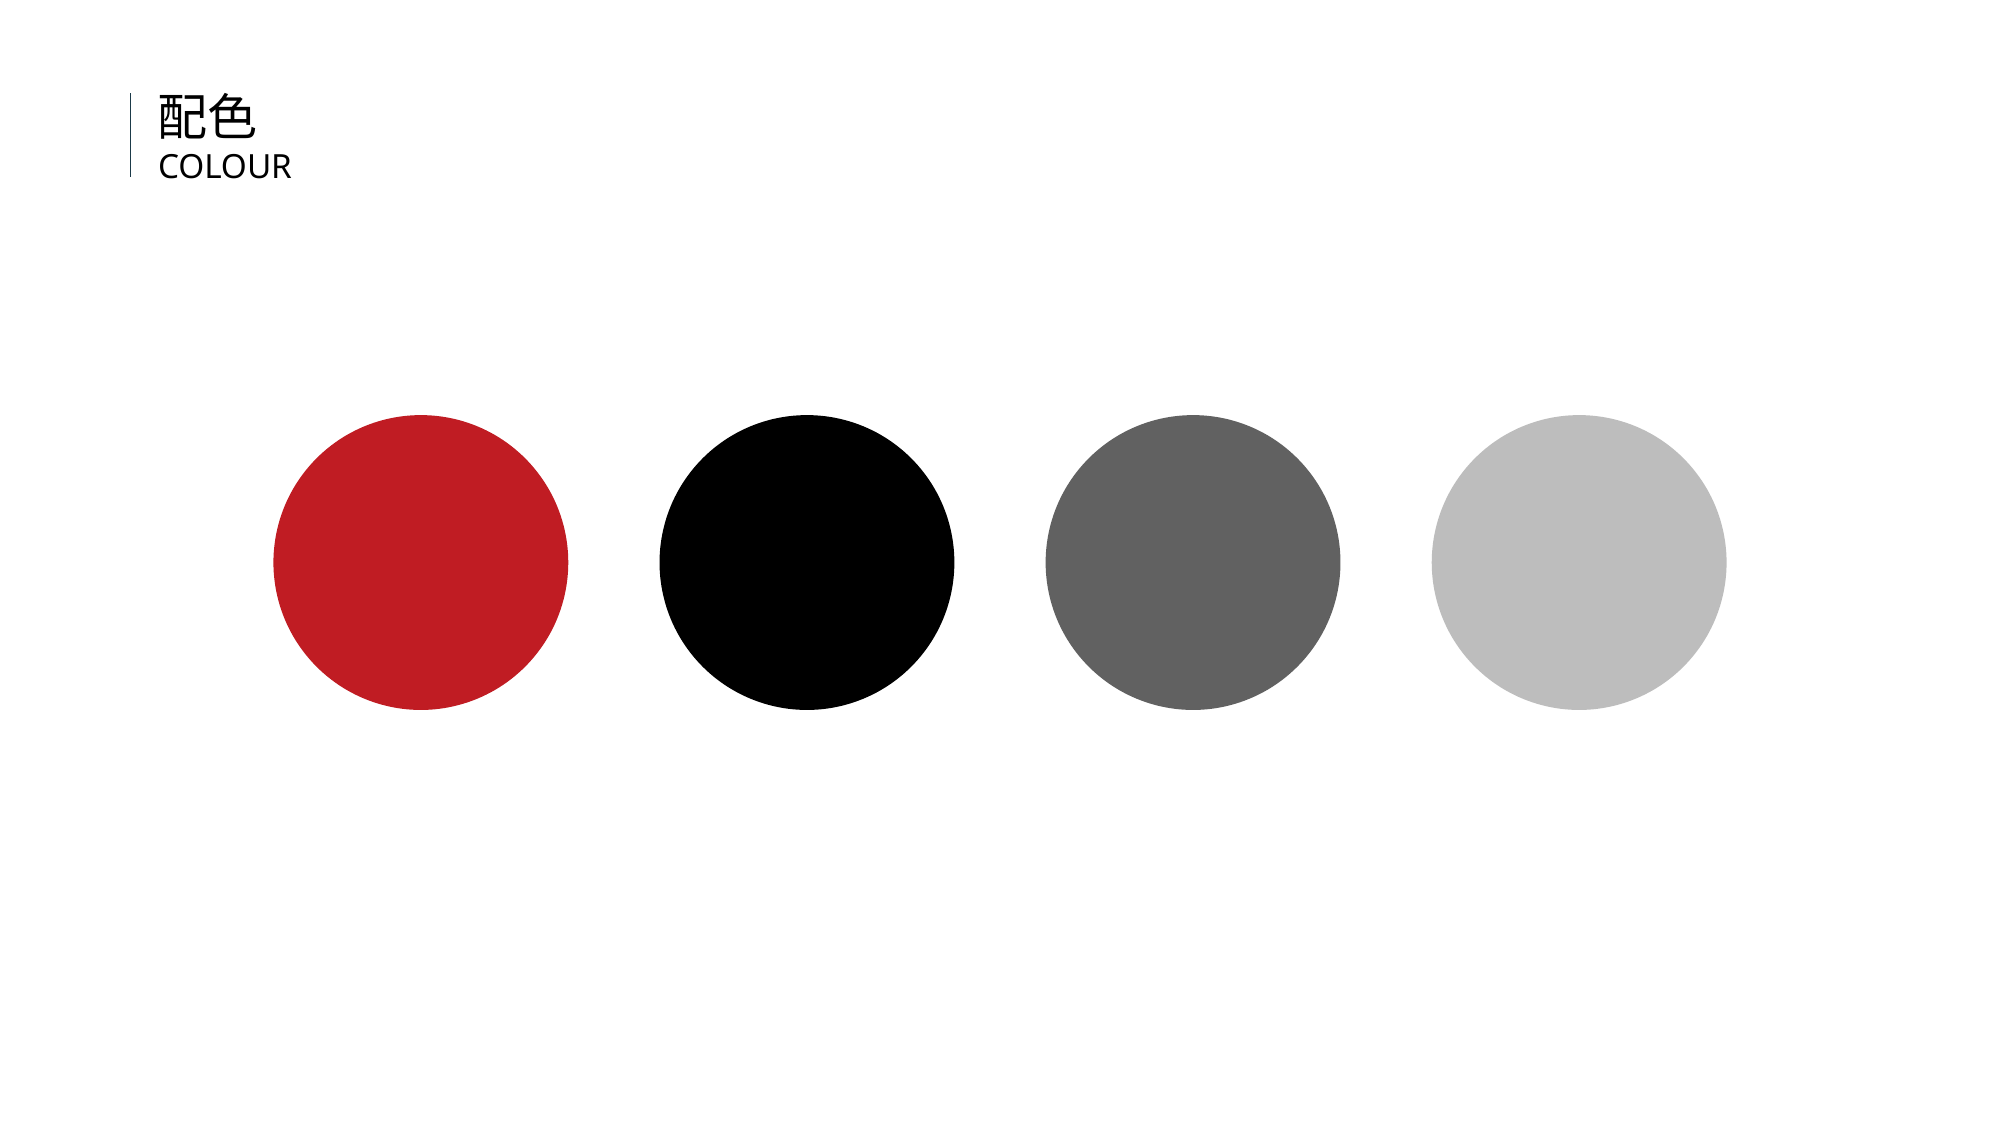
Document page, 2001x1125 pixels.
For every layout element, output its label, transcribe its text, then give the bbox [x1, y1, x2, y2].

text_box [273, 415, 569, 710]
text_box 配色 [142, 77, 273, 153]
text_box [1045, 415, 1341, 710]
text_box COLOUR [143, 137, 307, 193]
text_box [1431, 415, 1727, 710]
text_box [659, 415, 955, 710]
